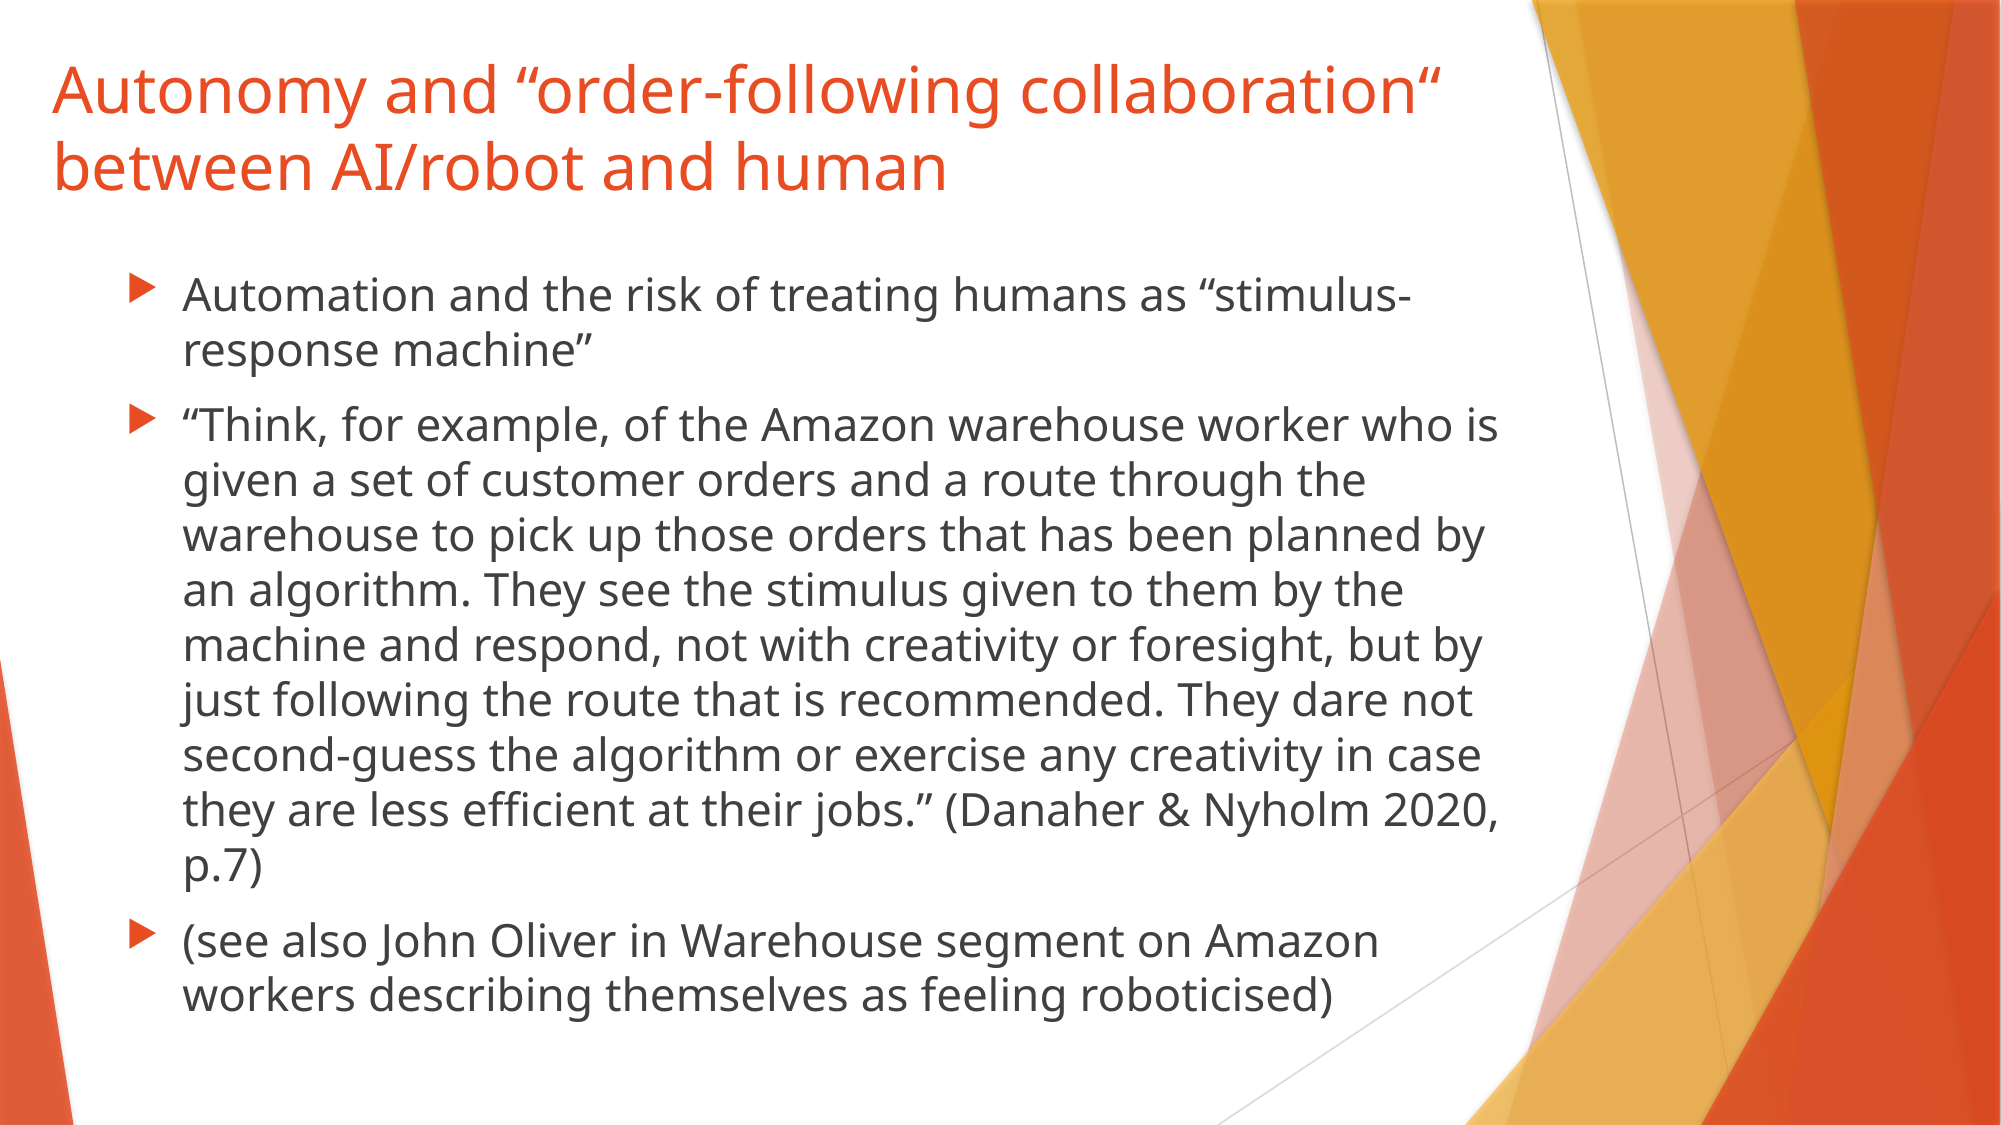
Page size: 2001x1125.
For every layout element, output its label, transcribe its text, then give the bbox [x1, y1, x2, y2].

title Autonomy and “order-following collaboration“ between AI/robot and human [37, 41, 1522, 258]
list Automation and the risk of treating humans as “stimulus-response machine” “Think, for example, of the Amazon warehouse worker who is given a set of customer orders and a route through the warehouse to pick up those orders that has been planned by an algorithm. They see the stimulus given to them by the machine and respond, not with creativity or foresight, but by just following the route that is recommended. They dare not second-guess the algorithm or exercise any creativity in case they are less efficient at their jobs.” (Danaher & Nyholm 2020, p.7) (see also John Oliver in Warehouse segment on Amazon workers describing themselves as feeling roboticised) [111, 257, 1544, 1074]
